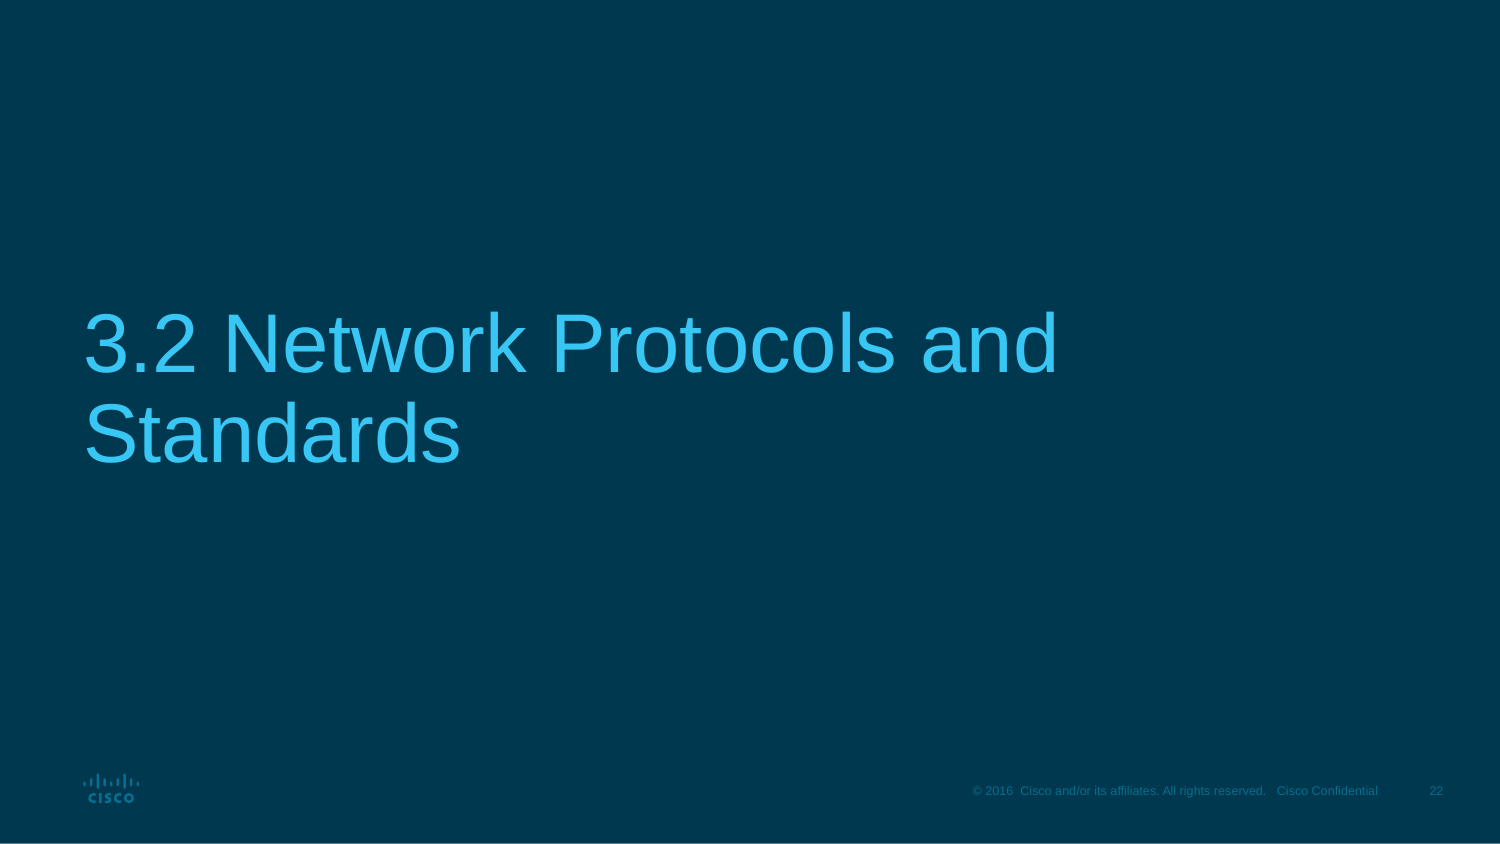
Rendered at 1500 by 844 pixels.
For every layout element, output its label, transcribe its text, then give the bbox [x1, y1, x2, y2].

title 3.2 Network Protocols and Standards [68, 150, 1446, 489]
